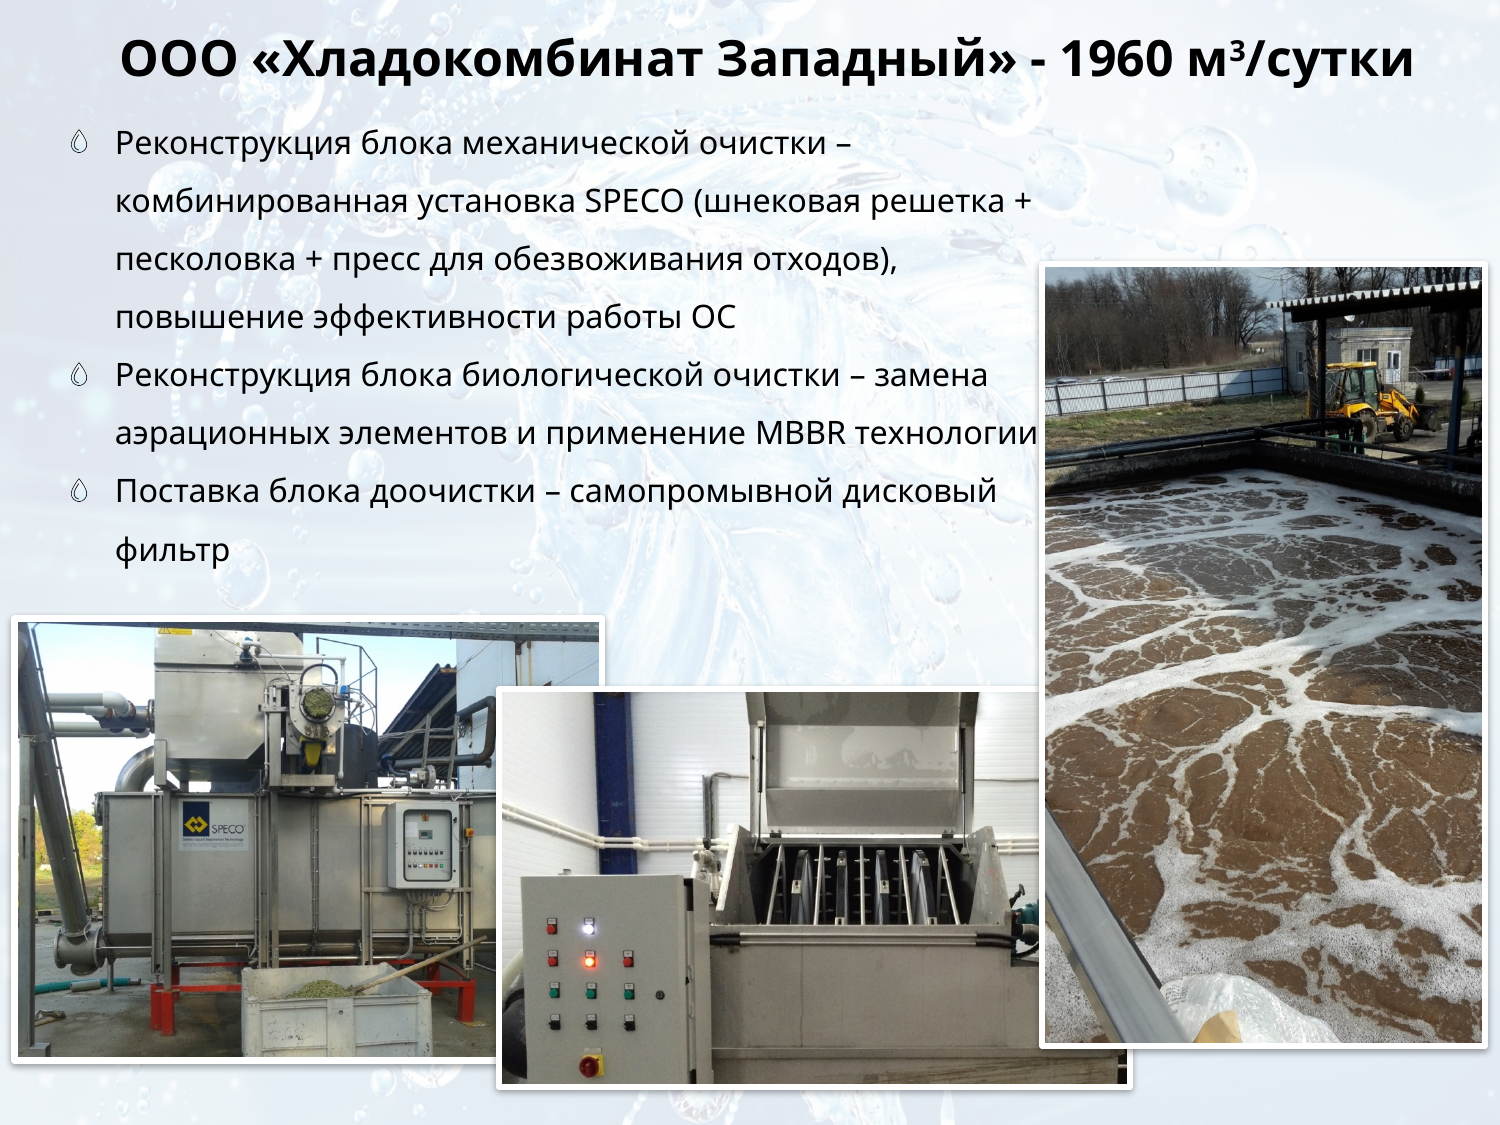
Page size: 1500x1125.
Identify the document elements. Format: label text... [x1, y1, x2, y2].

picture [68, 362, 91, 386]
picture [68, 478, 91, 502]
picture [17, 266, 1482, 1084]
text_box ООО «Хладокомбинат Западный» - 1960 м3/сутки [88, 19, 1447, 94]
picture [68, 129, 91, 153]
text_box Реконструкция блока механической очистки – комбинированная установка SPECO (шнековая решетка + песколовка + пресс для обезвоживания отходов), повышение эффективности работы ОС Реконструкция блока биологической очистки – замена аэрационных элементов и применение MBBR технологии Поставка блока доочистки – самопромывной дисковый фильтр [53, 95, 1064, 320]
